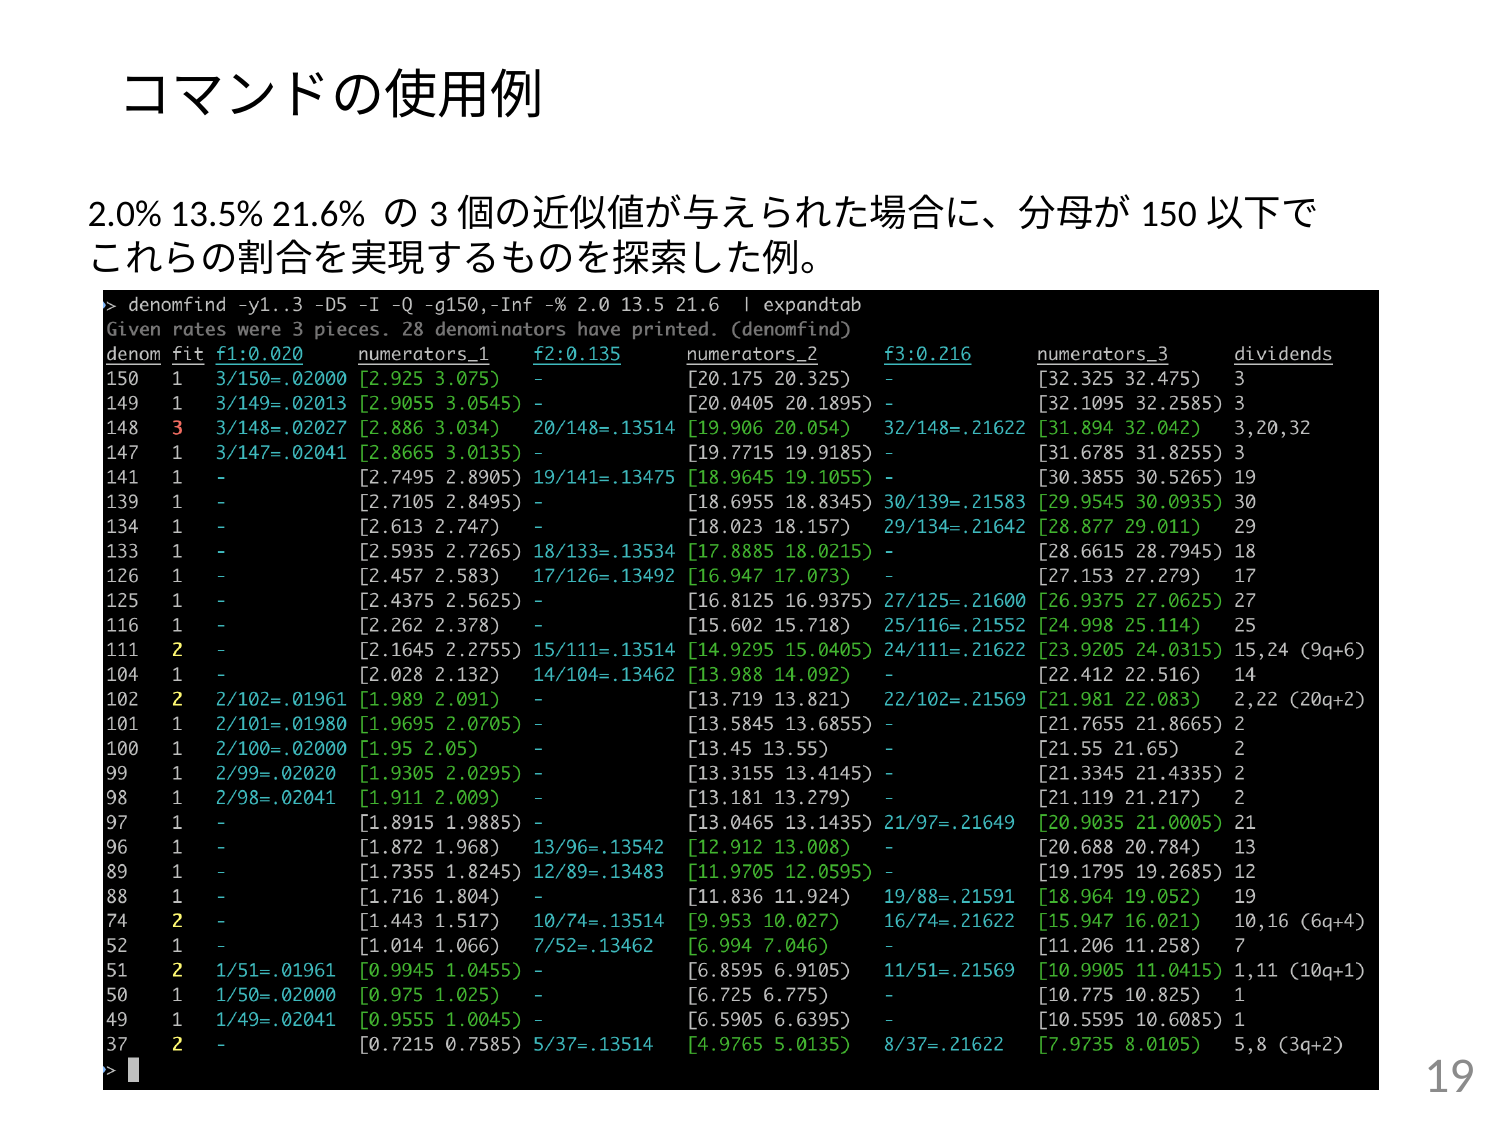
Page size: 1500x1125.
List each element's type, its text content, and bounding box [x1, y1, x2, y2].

slide_number 19 [1152, 1042, 1490, 1103]
title コマンドの使用例 [103, 59, 1397, 134]
picture [103, 290, 1379, 1090]
text_box 2.0% 13.5% 21.6% の3個の近似値が与えられた場合に、分母が150以下で これらの割合を実現するものを探索した例。 [72, 181, 1407, 287]
